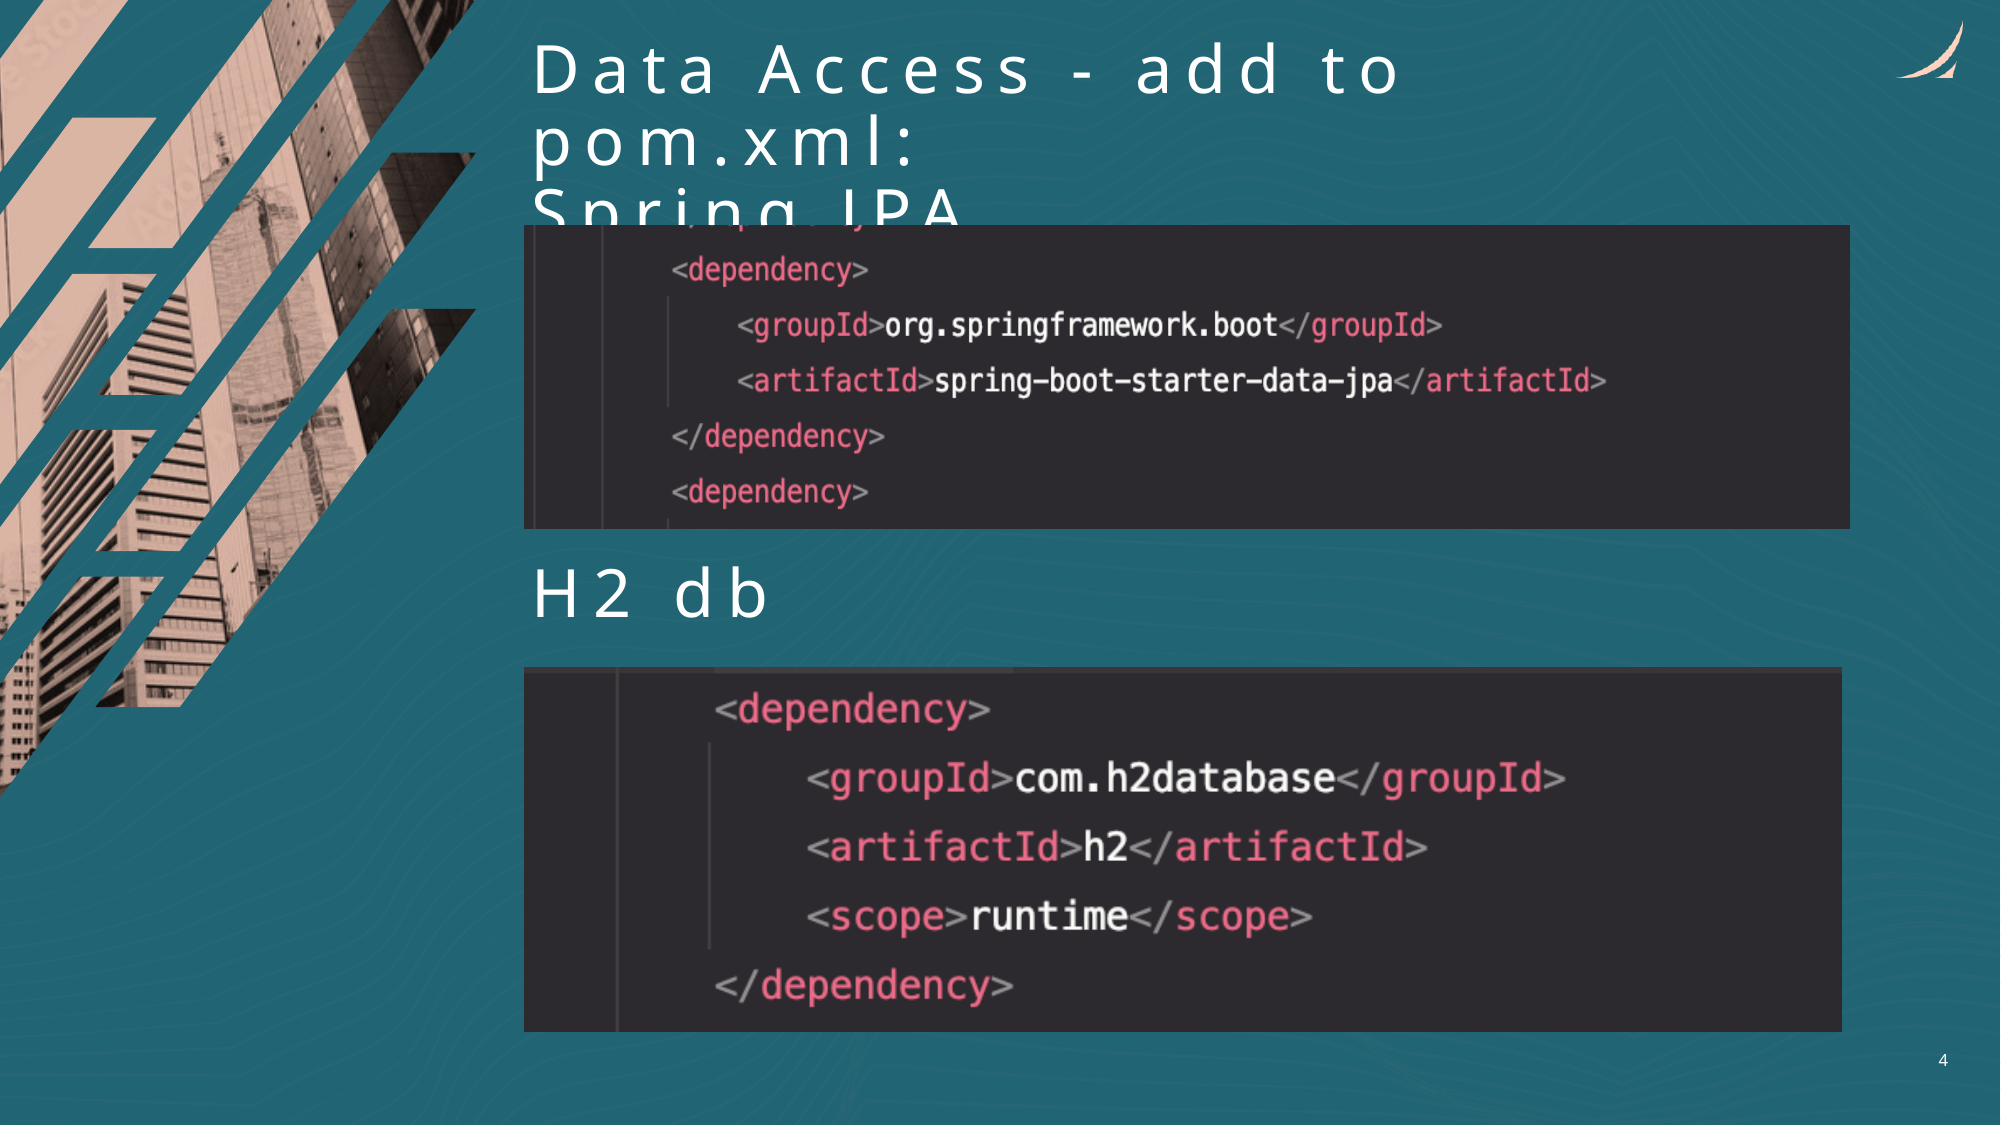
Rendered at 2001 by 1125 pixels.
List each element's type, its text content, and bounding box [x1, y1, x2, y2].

slide_number 4 [1512, 1042, 1963, 1103]
text_box H2 db [516, 552, 1850, 657]
title Data Access - add to pom.xml: Spring JPA [516, 28, 1850, 246]
picture [524, 225, 1850, 529]
picture [524, 667, 1842, 1032]
